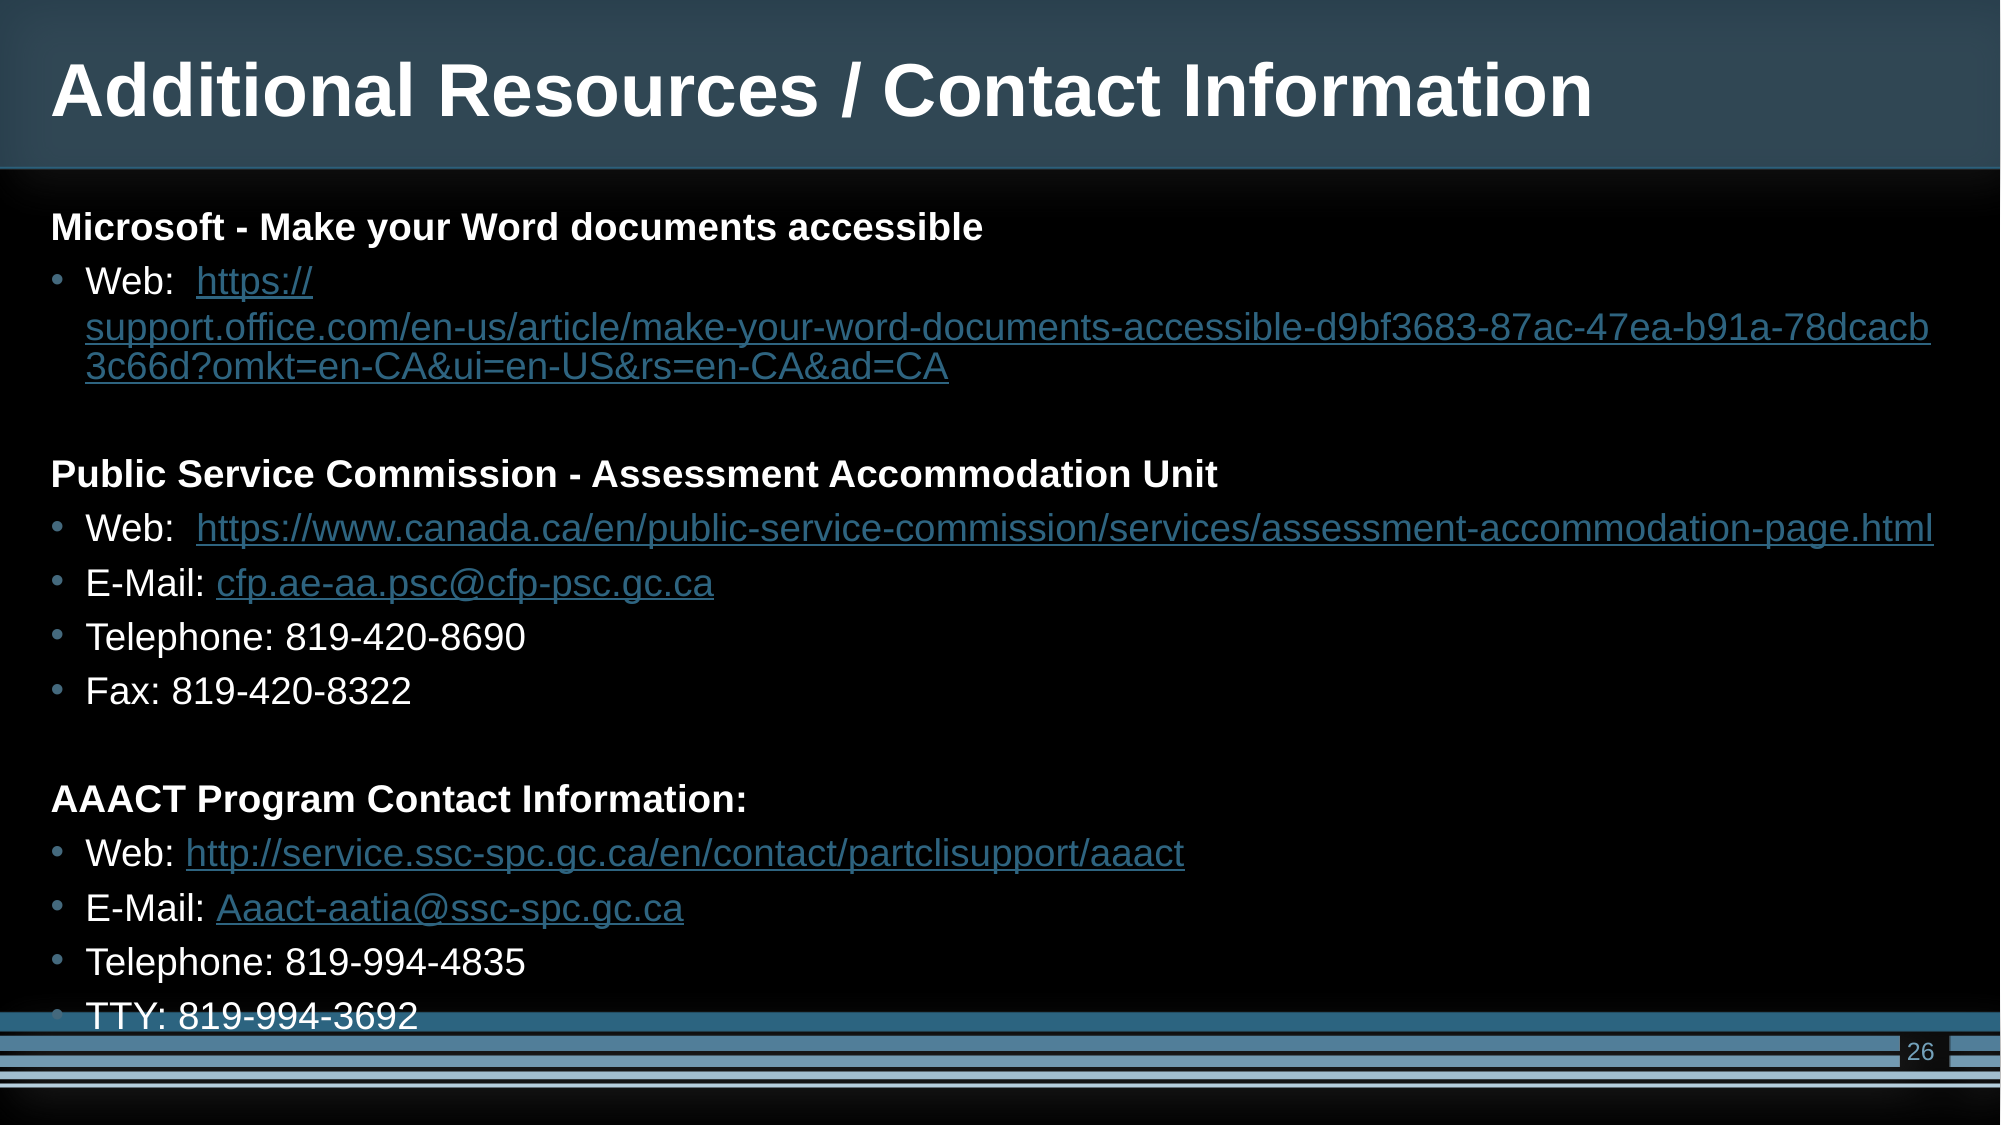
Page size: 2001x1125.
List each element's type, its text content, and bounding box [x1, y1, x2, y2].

picture [0, 0, 2000, 1088]
title Additional Resources / Contact Information [50, 34, 1950, 161]
slide_number 26 [1894, 1031, 1947, 1071]
list Microsoft - Make your Word documents accessible Web: https://support.office.com/en-us/article/make-your-word-documents-accessible-d9bf3683-87ac-47ea-b91a-78dcacb3c66d?omkt=en-CA&ui=en-US&rs=en-CA&ad=CA Public Service Commission - Assessment Accommodation Unit Web: https://www.canada.ca/en/public-service-commission/services/assessment-accommodation-page.html E-Mail: cfp.ae-aa.psc@cfp-psc.gc.ca Telephone: 819-420-8690 Fax: 819-420-8322 AAACT Program Contact Information: Web: http://service.ssc-spc.gc.ca/en/contact/partclisupport/aaact E-Mail: Aaact-aatia@ssc-spc.gc.ca Telephone: 819-994-4835 TTY: 819-994-3692 [50, 201, 1950, 1005]
